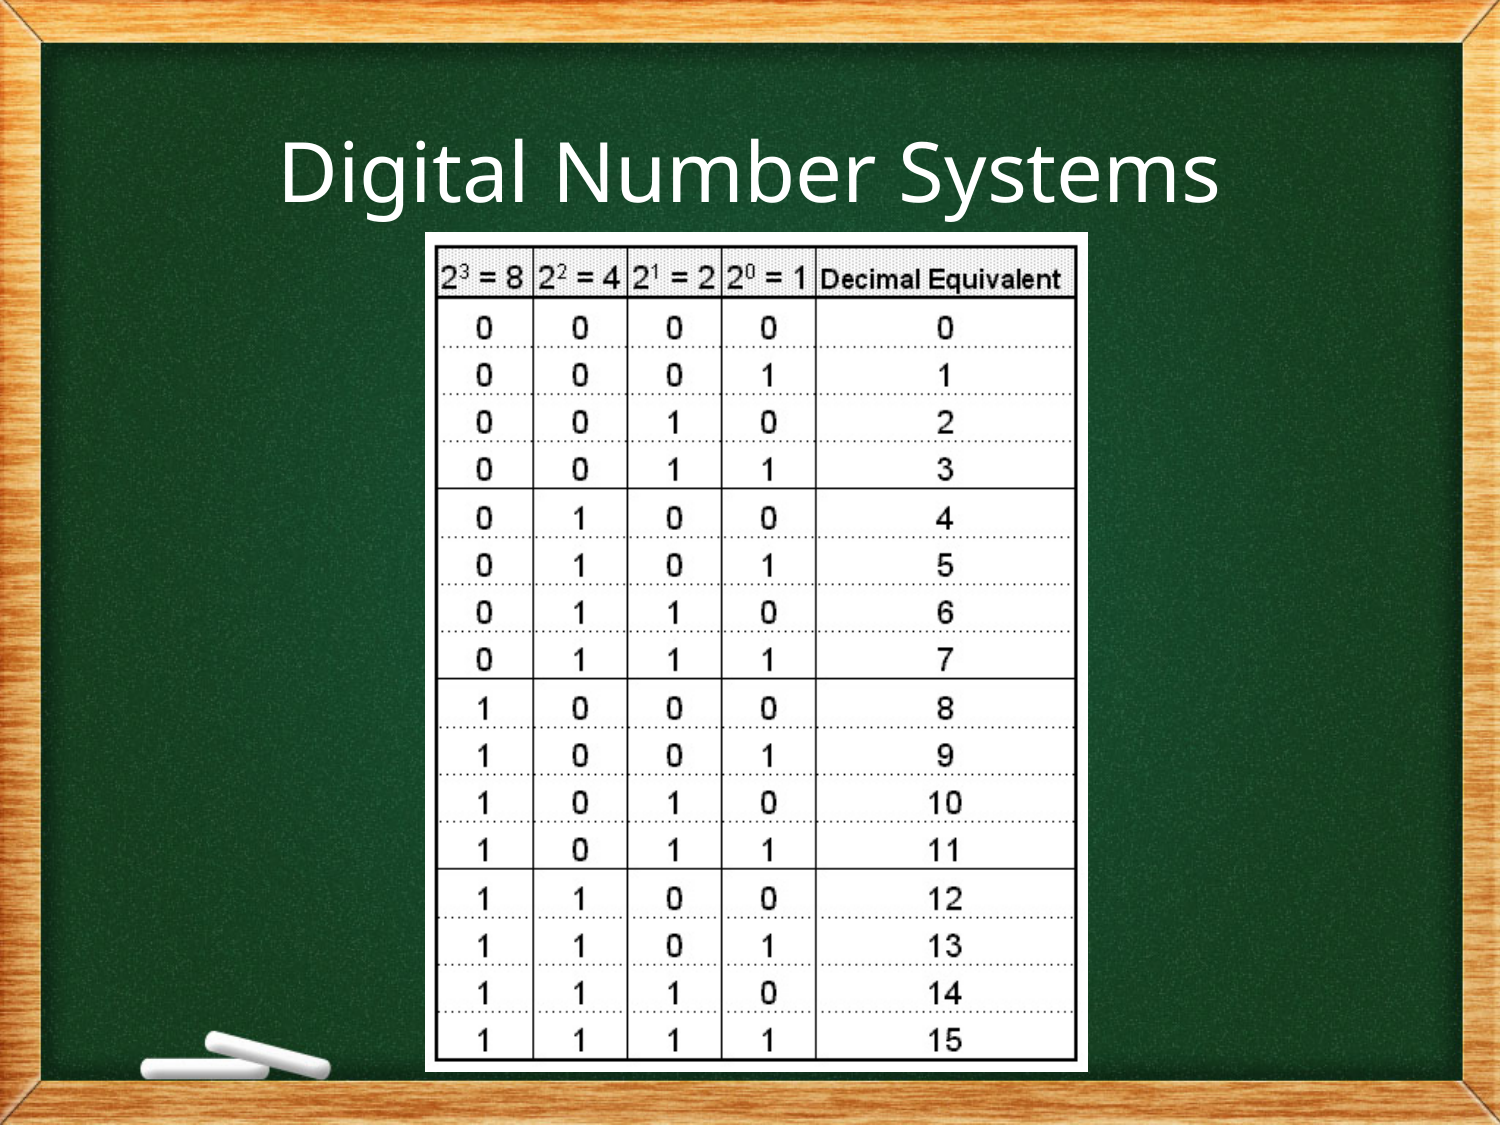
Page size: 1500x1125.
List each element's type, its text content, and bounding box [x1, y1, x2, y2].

title Digital Number Systems [97, 99, 1403, 238]
picture [0, 0, 1500, 1125]
